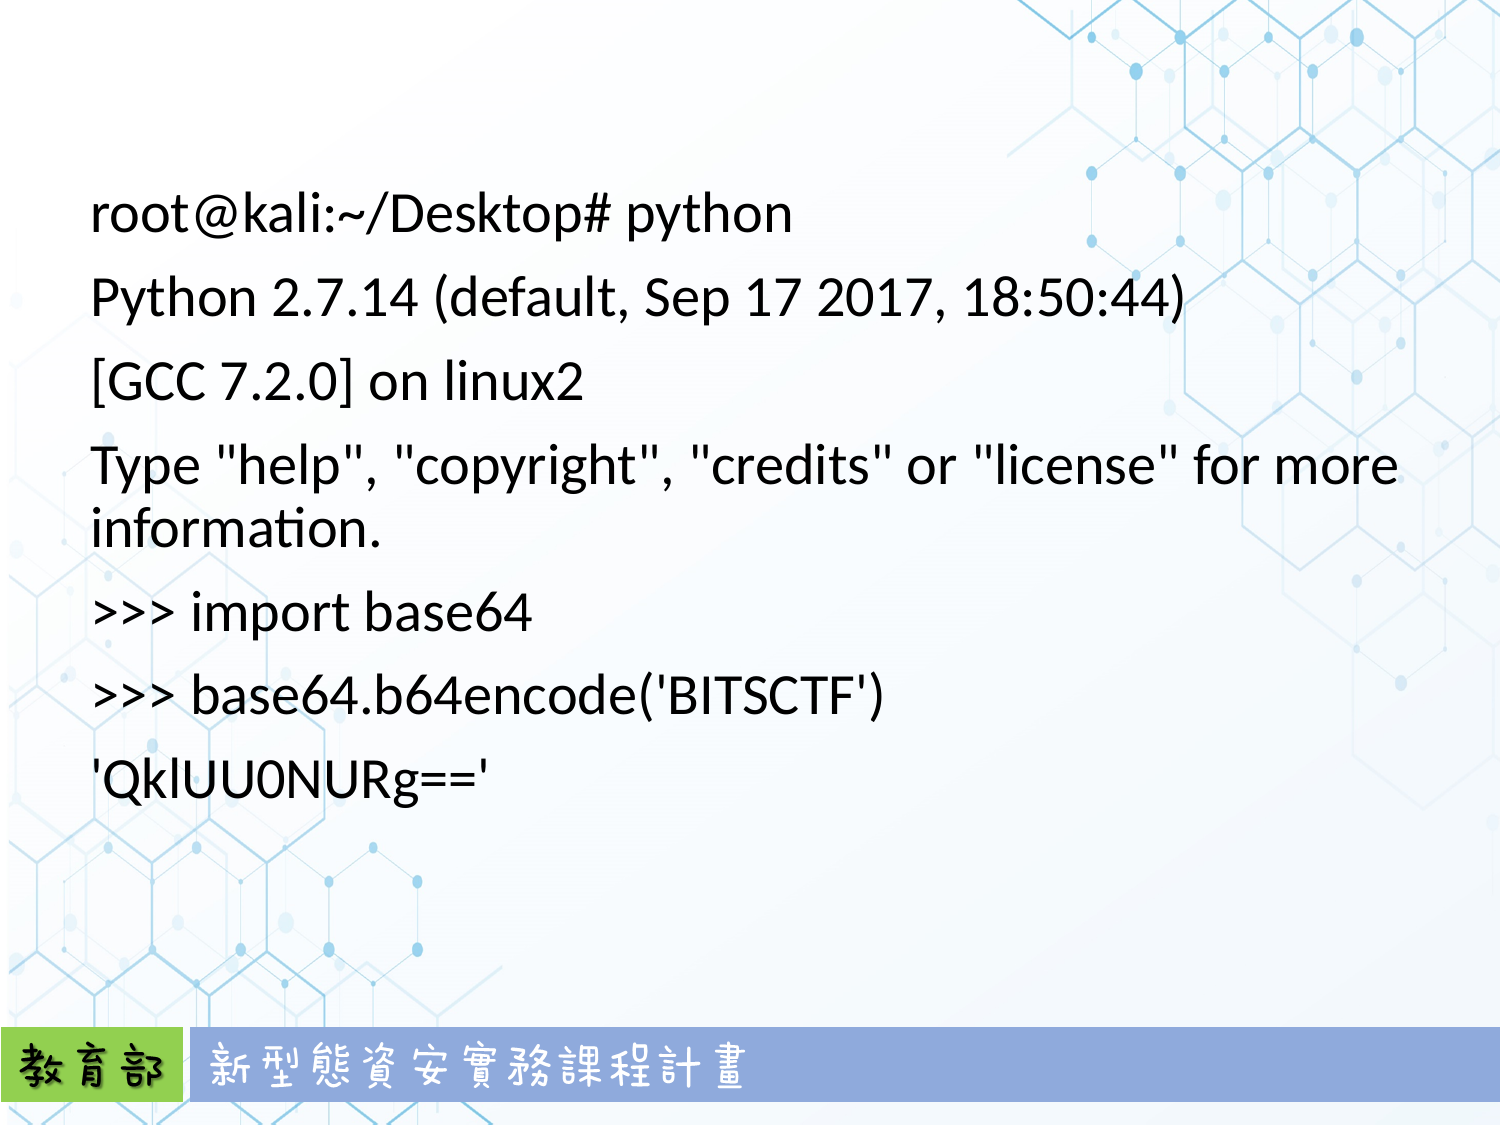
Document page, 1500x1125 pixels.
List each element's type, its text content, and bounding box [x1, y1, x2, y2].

picture [0, 0, 1500, 1125]
list root@kali:~/Desktop# python Python 2.7.14 (default, Sep 17 2017, 18:50:44) [GCC 7.2.0] on linux2 Type "help", "copyright", "credits" or "license" for more information. >>> import base64 >>> base64.b64encode('BITSCTF') 'QklUU0NURg==' [75, 174, 1425, 980]
